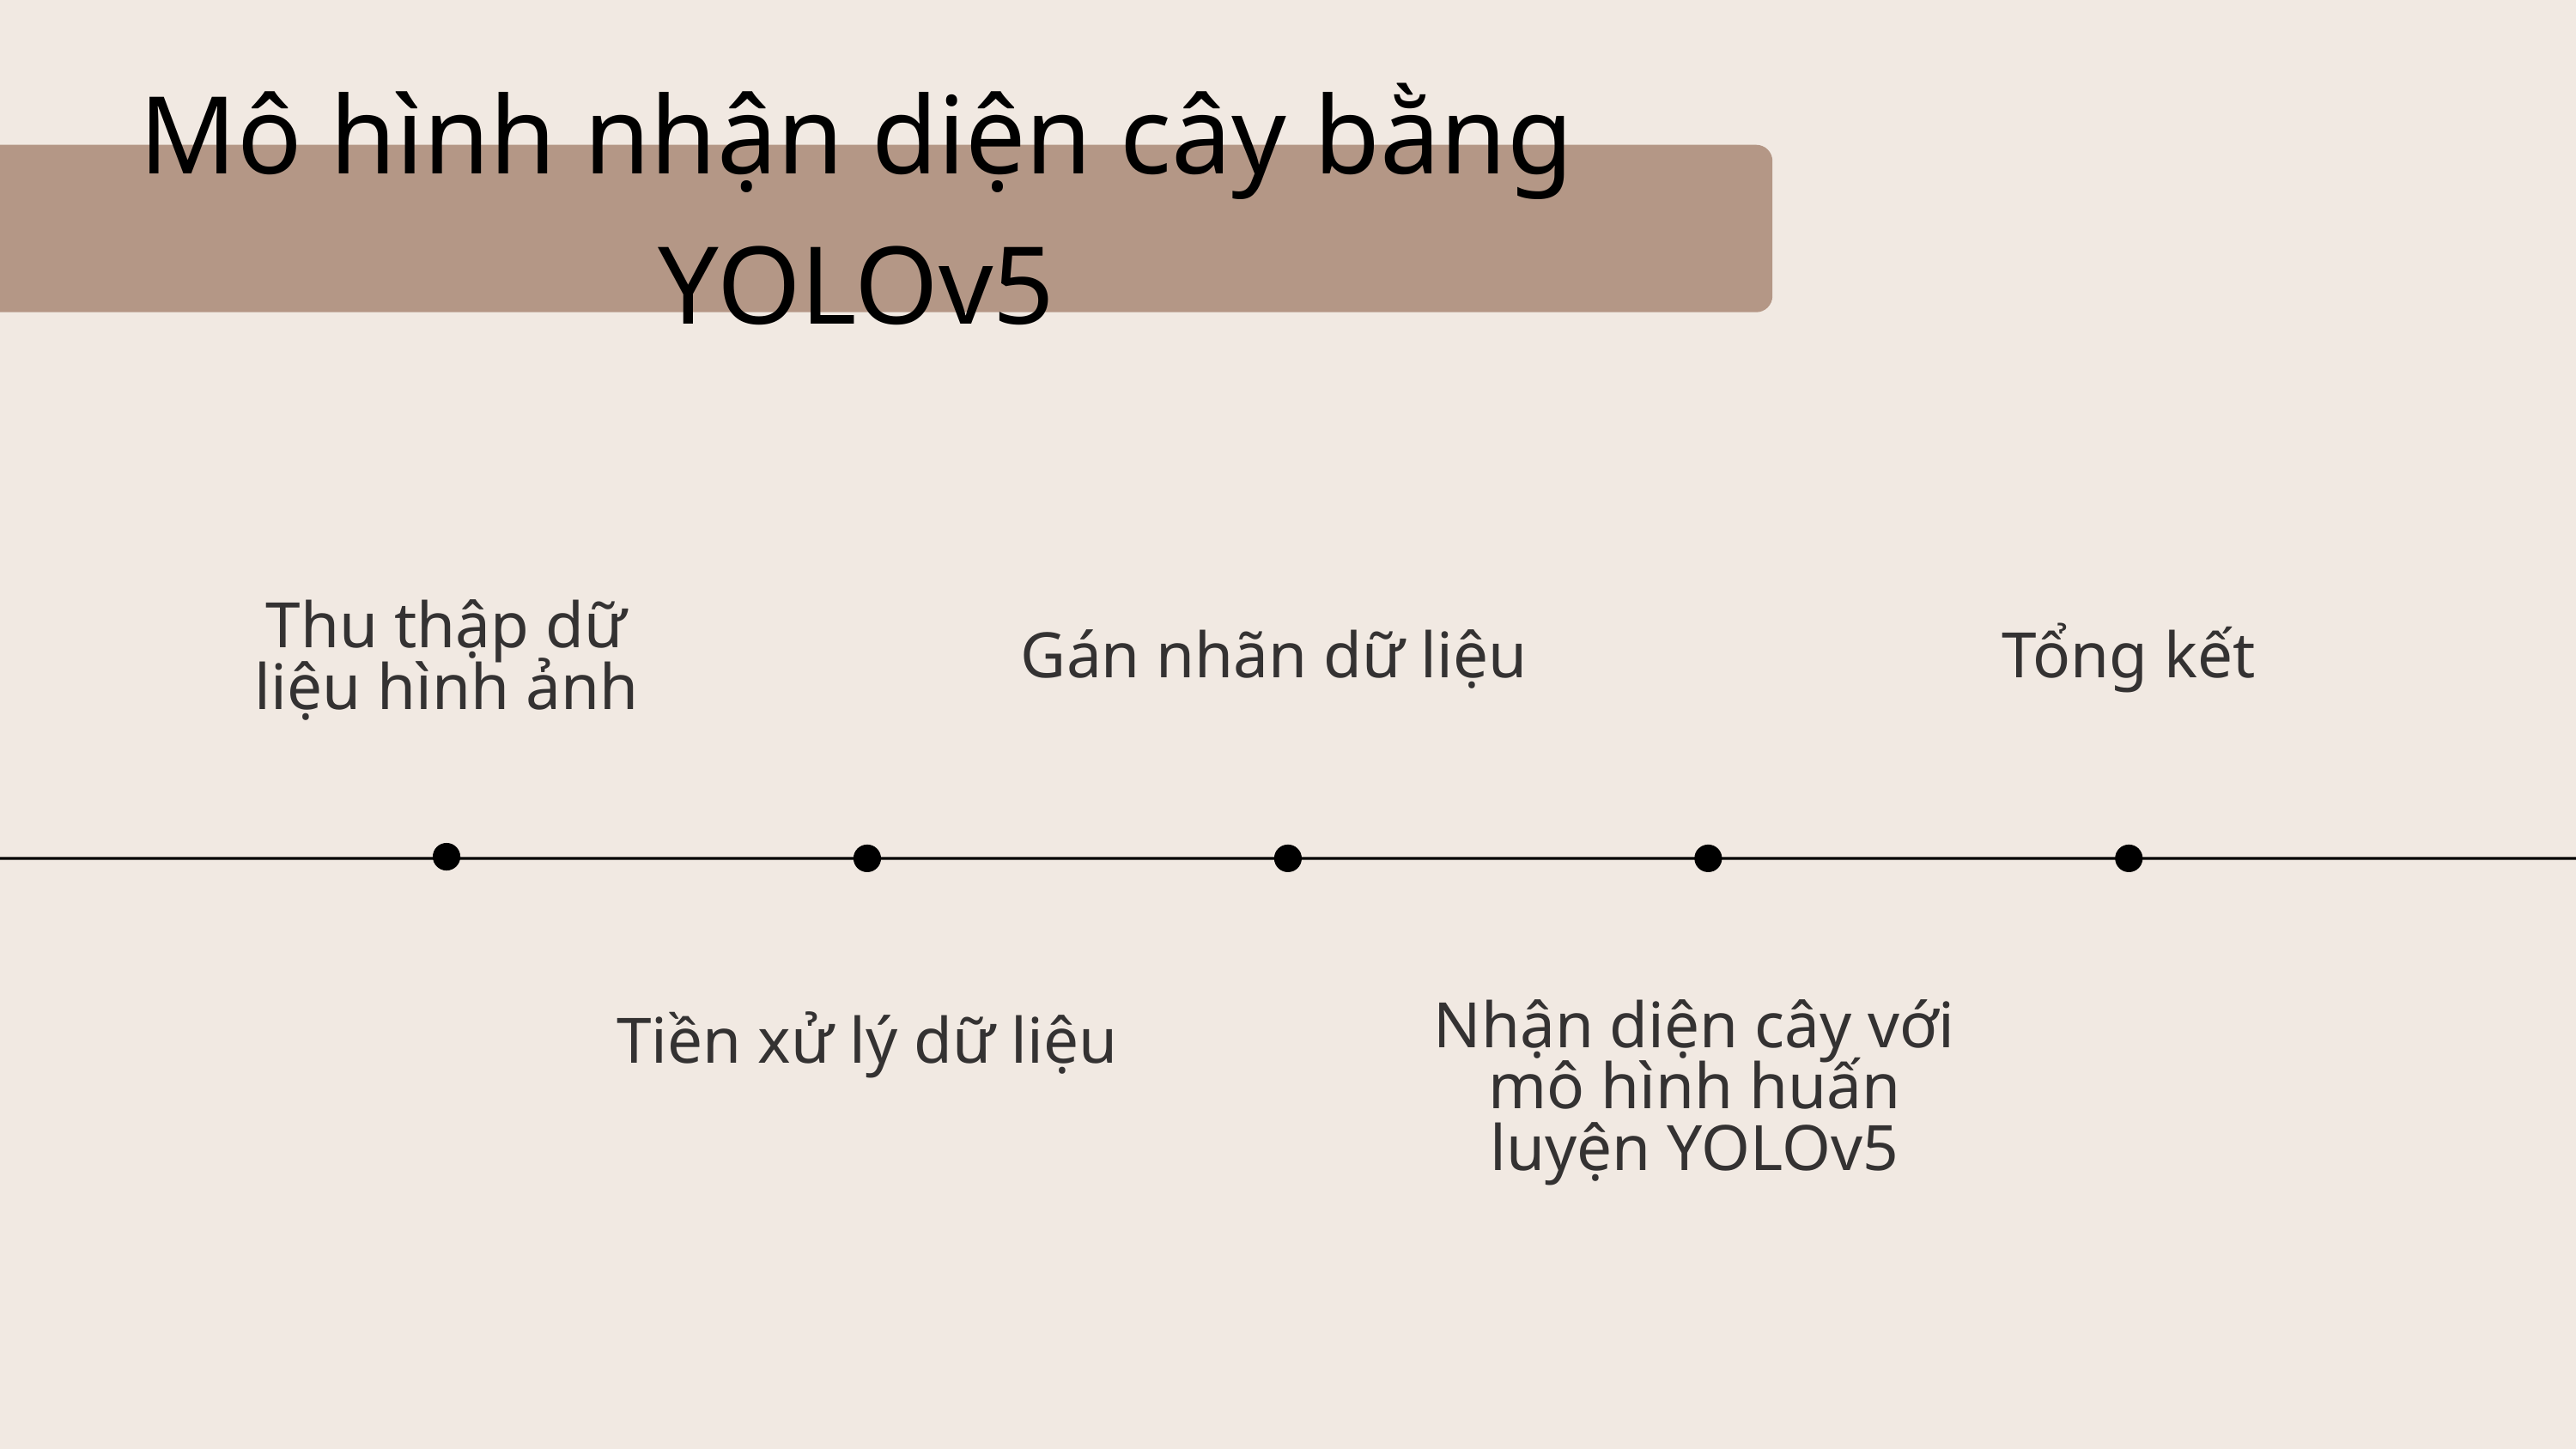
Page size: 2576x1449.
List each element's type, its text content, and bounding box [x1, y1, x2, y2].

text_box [1273, 844, 1303, 873]
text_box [0, 144, 1773, 312]
text_box Tổng kết [1940, 629, 2318, 691]
text_box Thu thập dữ liệu hình ảnh [220, 598, 673, 722]
text_box Tiền xử lý dữ liệu [586, 1014, 1149, 1076]
text_box Nhận diện cây với mô hình huấn luyện YOLOv5 [1413, 998, 1977, 1183]
text_box Gán nhãn dữ liệu [1007, 629, 1541, 691]
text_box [2114, 844, 2143, 873]
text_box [1694, 844, 1722, 873]
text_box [432, 842, 461, 871]
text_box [853, 844, 882, 873]
